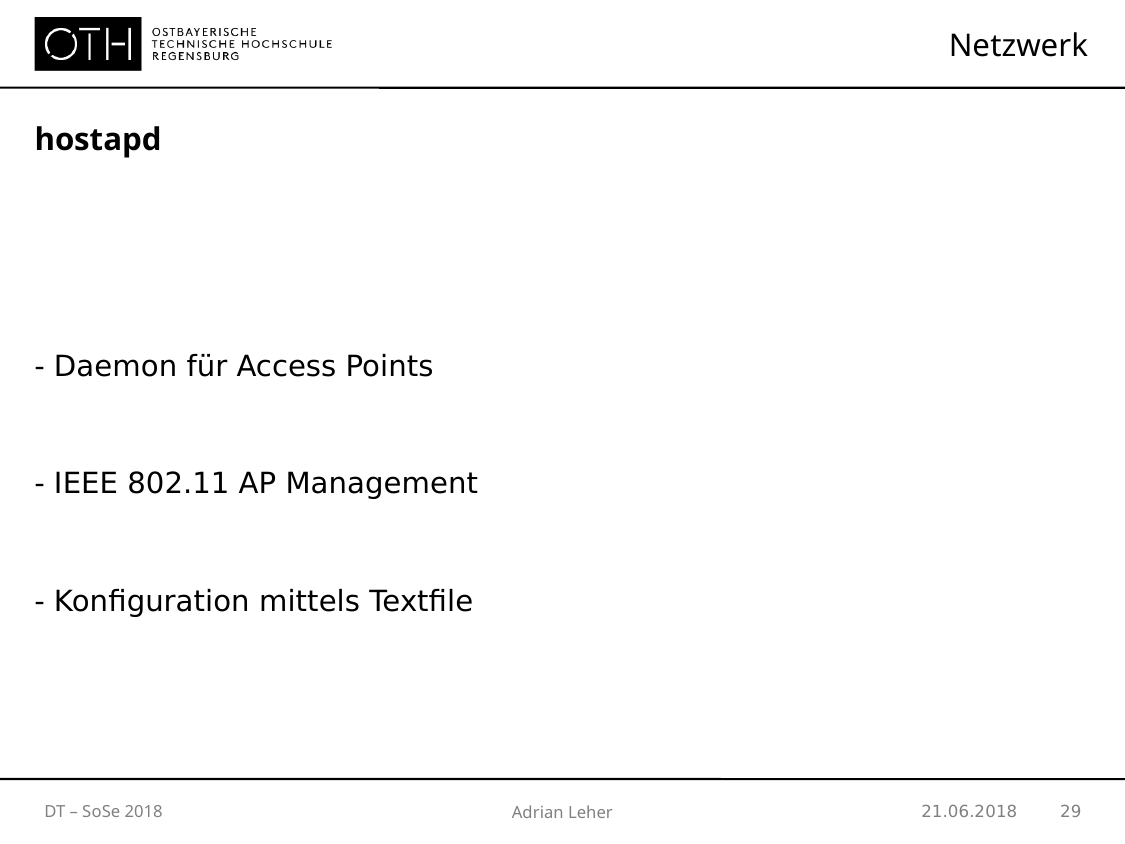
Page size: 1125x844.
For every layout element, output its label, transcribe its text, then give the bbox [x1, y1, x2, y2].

picture [34, 17, 332, 71]
text_box Adrian Leher [481, 794, 644, 829]
text_box Netzwerk [332, 17, 1089, 71]
text_box - Daemon für Access Points - IEEE 802.11 AP Management - Konfiguration mittels Textfile [34, 169, 1089, 746]
text_box hostapd [34, 97, 1089, 169]
